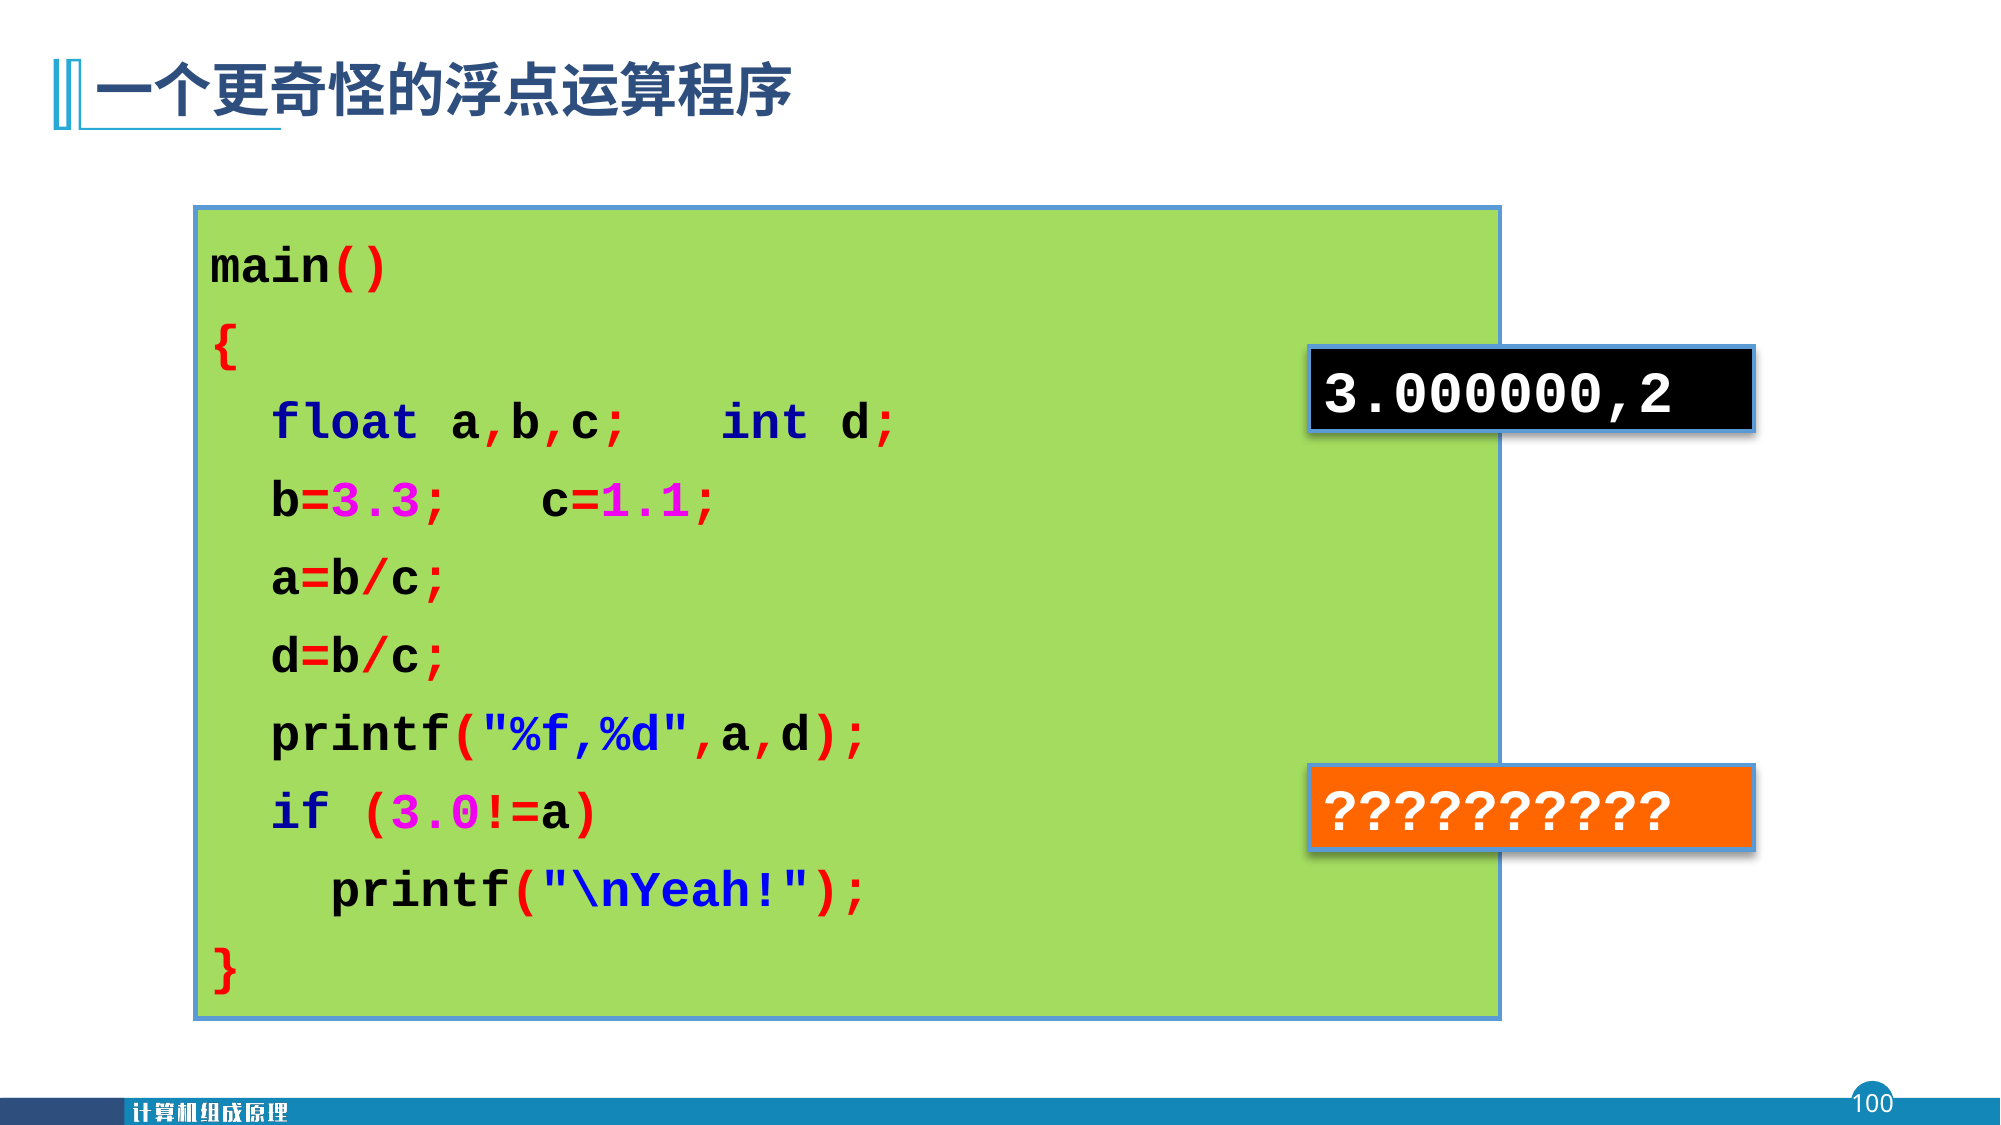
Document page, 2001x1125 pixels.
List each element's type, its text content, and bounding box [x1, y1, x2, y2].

text_box main() { float a,b,c; int d; b=3.3; c=1.1; a=b/c; d=b/c; printf("%f,%d",a,d); if (3.0!=a) printf("\nYeah!"); } [195, 207, 1500, 1019]
title 一个更奇怪的浮点运算程序 [80, 42, 1805, 144]
text_box 3.000000,2 [1308, 346, 1755, 431]
text_box ?????????? [1308, 765, 1755, 850]
